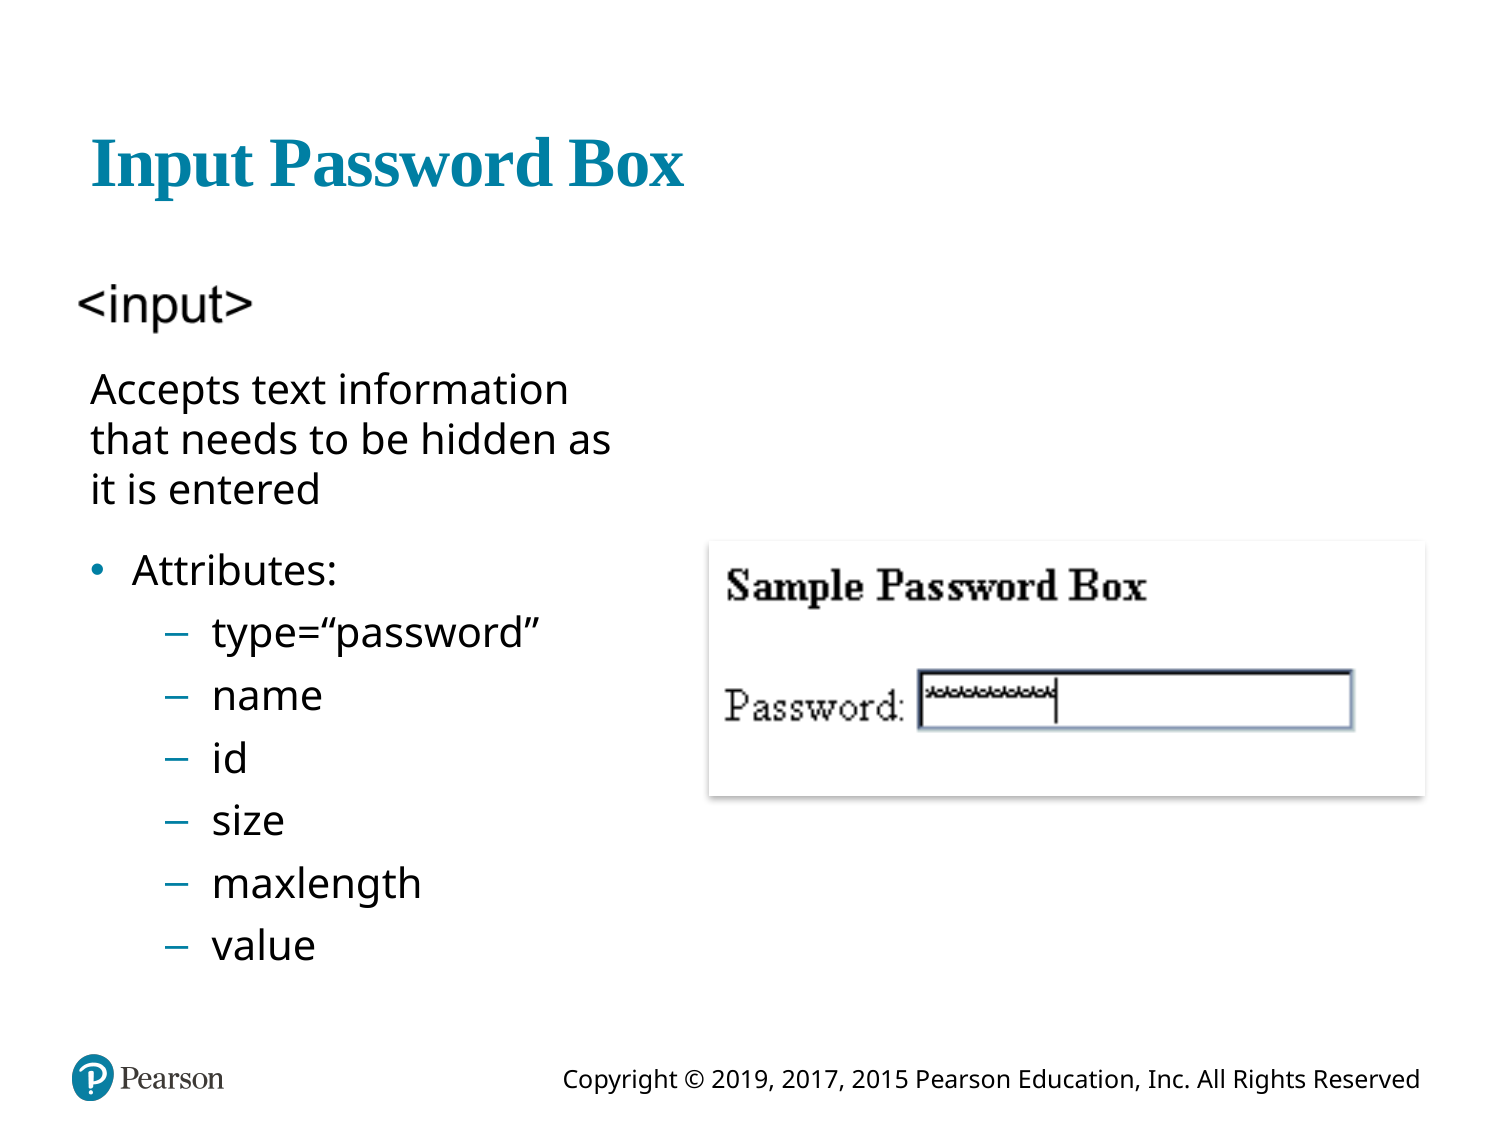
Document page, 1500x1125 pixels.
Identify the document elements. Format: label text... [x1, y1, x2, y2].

picture [709, 541, 1426, 797]
picture [80, 1063, 106, 1088]
list Accepts text information that needs to be hidden as it is entered Attributes: type=“password” name i d size maxlength value [75, 347, 658, 1016]
picture [72, 1087, 83, 1101]
picture [72, 1054, 88, 1070]
picture [98, 1054, 224, 1101]
picture [44, 255, 287, 334]
title Input Password Box [75, 0, 1425, 216]
